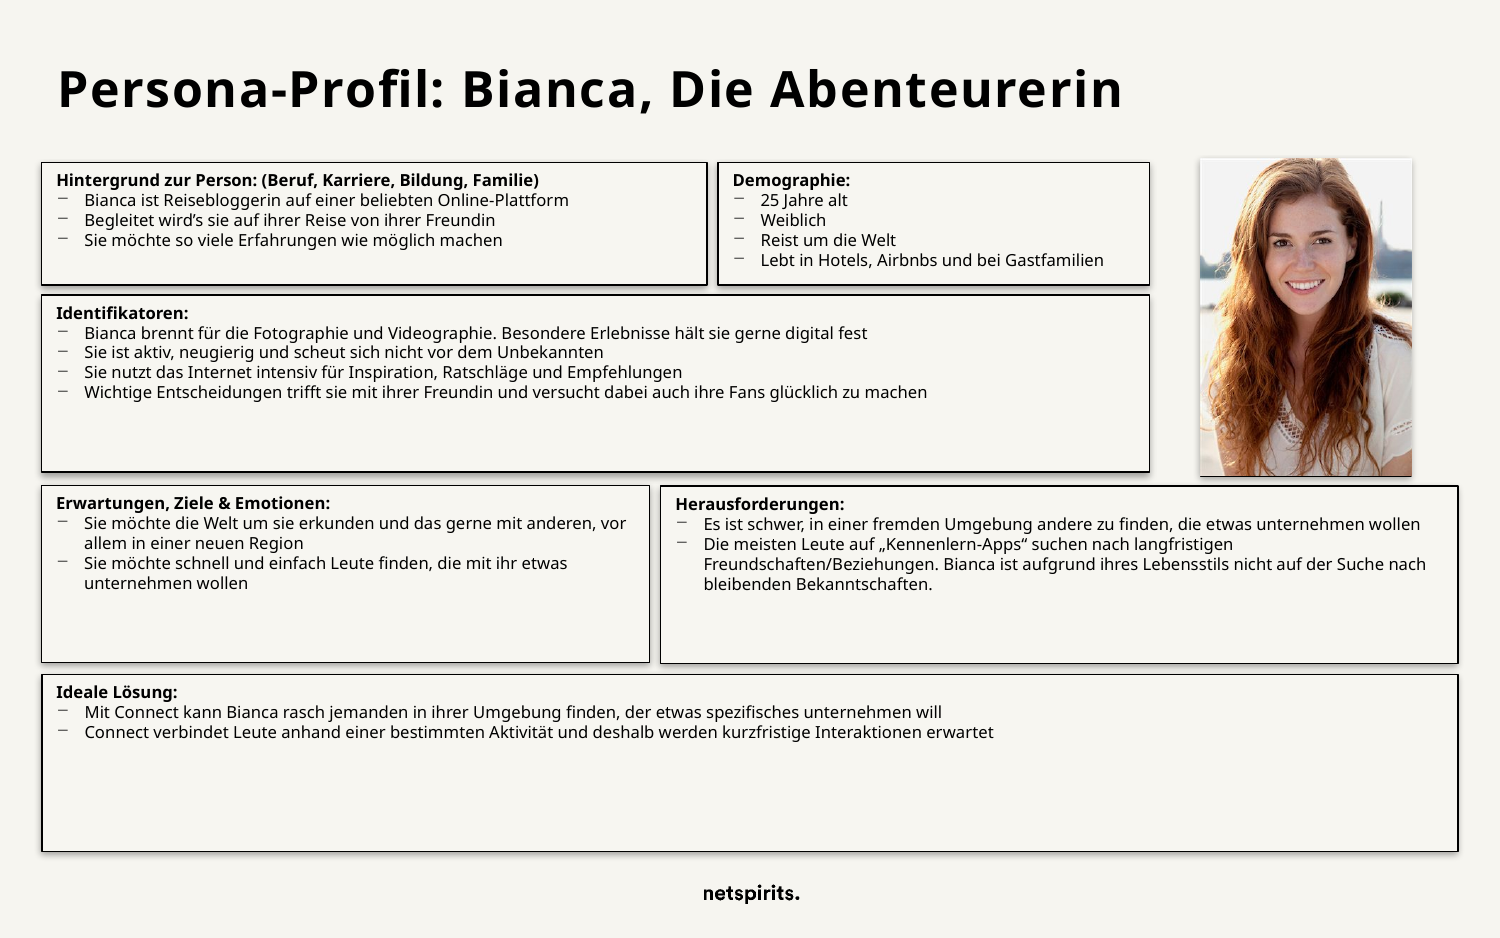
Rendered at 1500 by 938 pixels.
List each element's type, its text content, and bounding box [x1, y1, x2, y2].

picture [699, 881, 803, 907]
title Persona-Profil: Bianca, Die Abenteurerin [42, 56, 1325, 127]
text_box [41, 158, 1459, 852]
